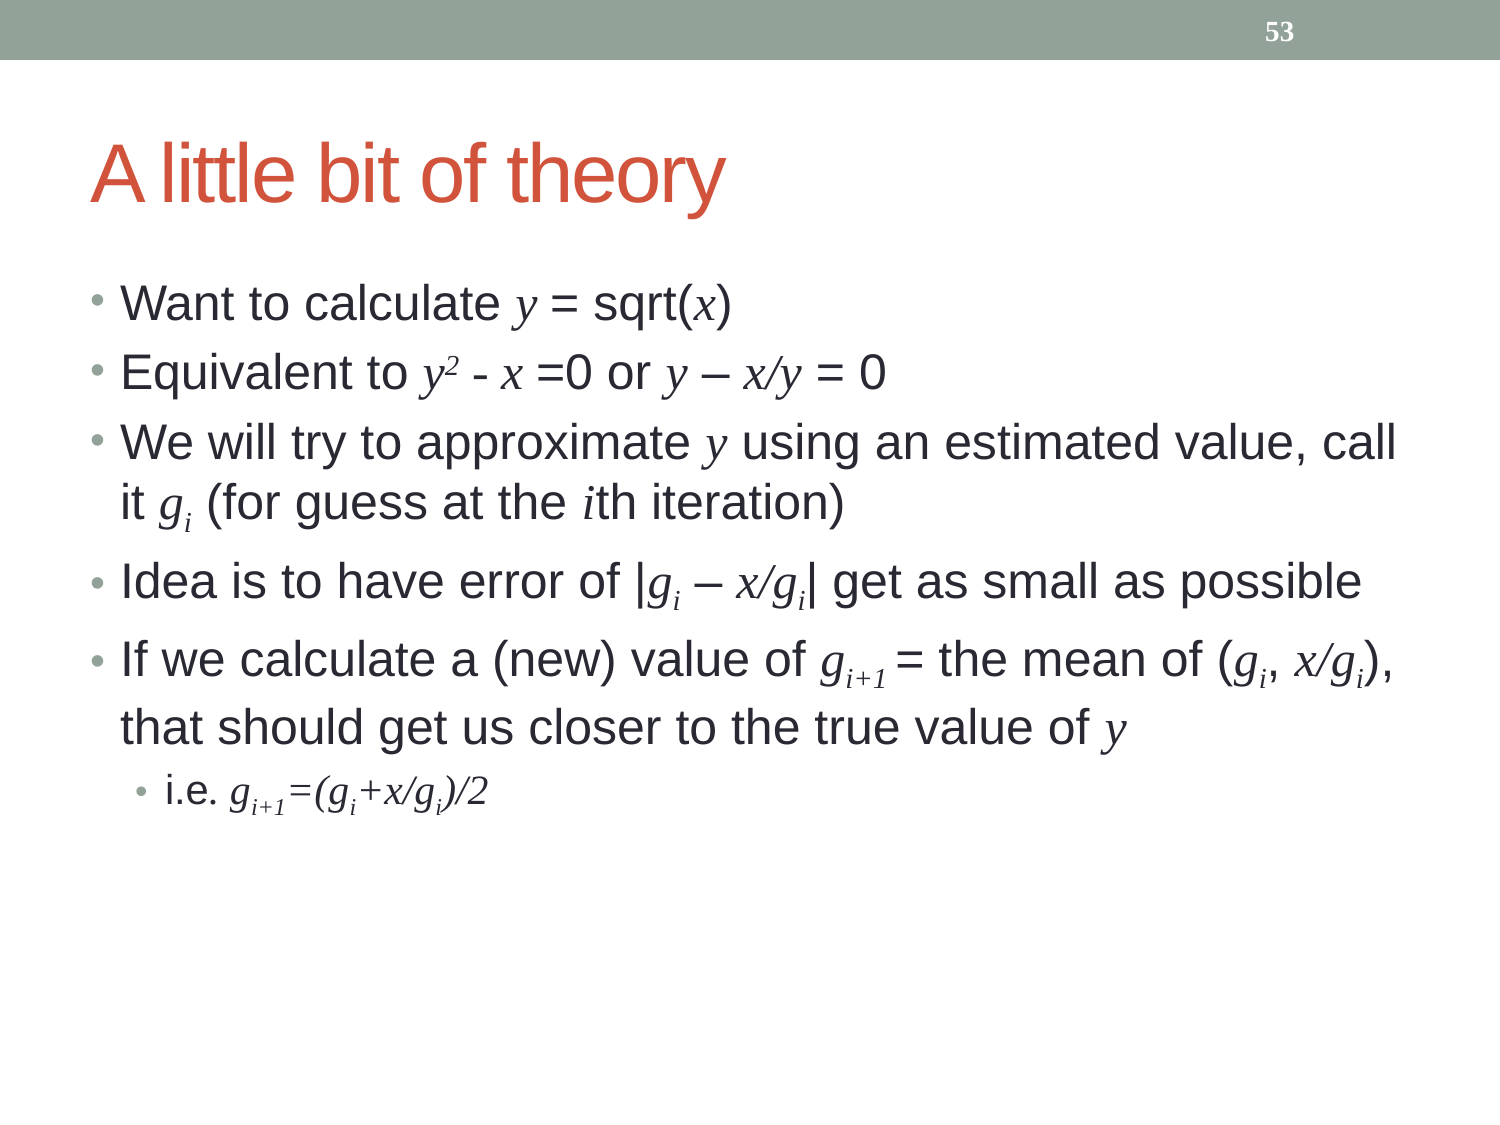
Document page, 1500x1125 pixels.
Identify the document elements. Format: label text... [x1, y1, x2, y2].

title A little bit of theory [75, 87, 1425, 250]
list Want to calculate y = sqrt(x) Equivalent to y2 - x =0 or y – x/y = 0 We will try to approximate y using an estimated value, call it gi (for guess at the ith iteration) Idea is to have error of |gi – x/gi| get as small as possible If we calculate a (new) value of gi+1 = the mean of (gi, x/gi), that should get us closer to the true value of y i.e. gi+1=(gi+x/gi)/2 [75, 262, 1425, 1063]
slide_number 53 [1250, 3, 1425, 57]
